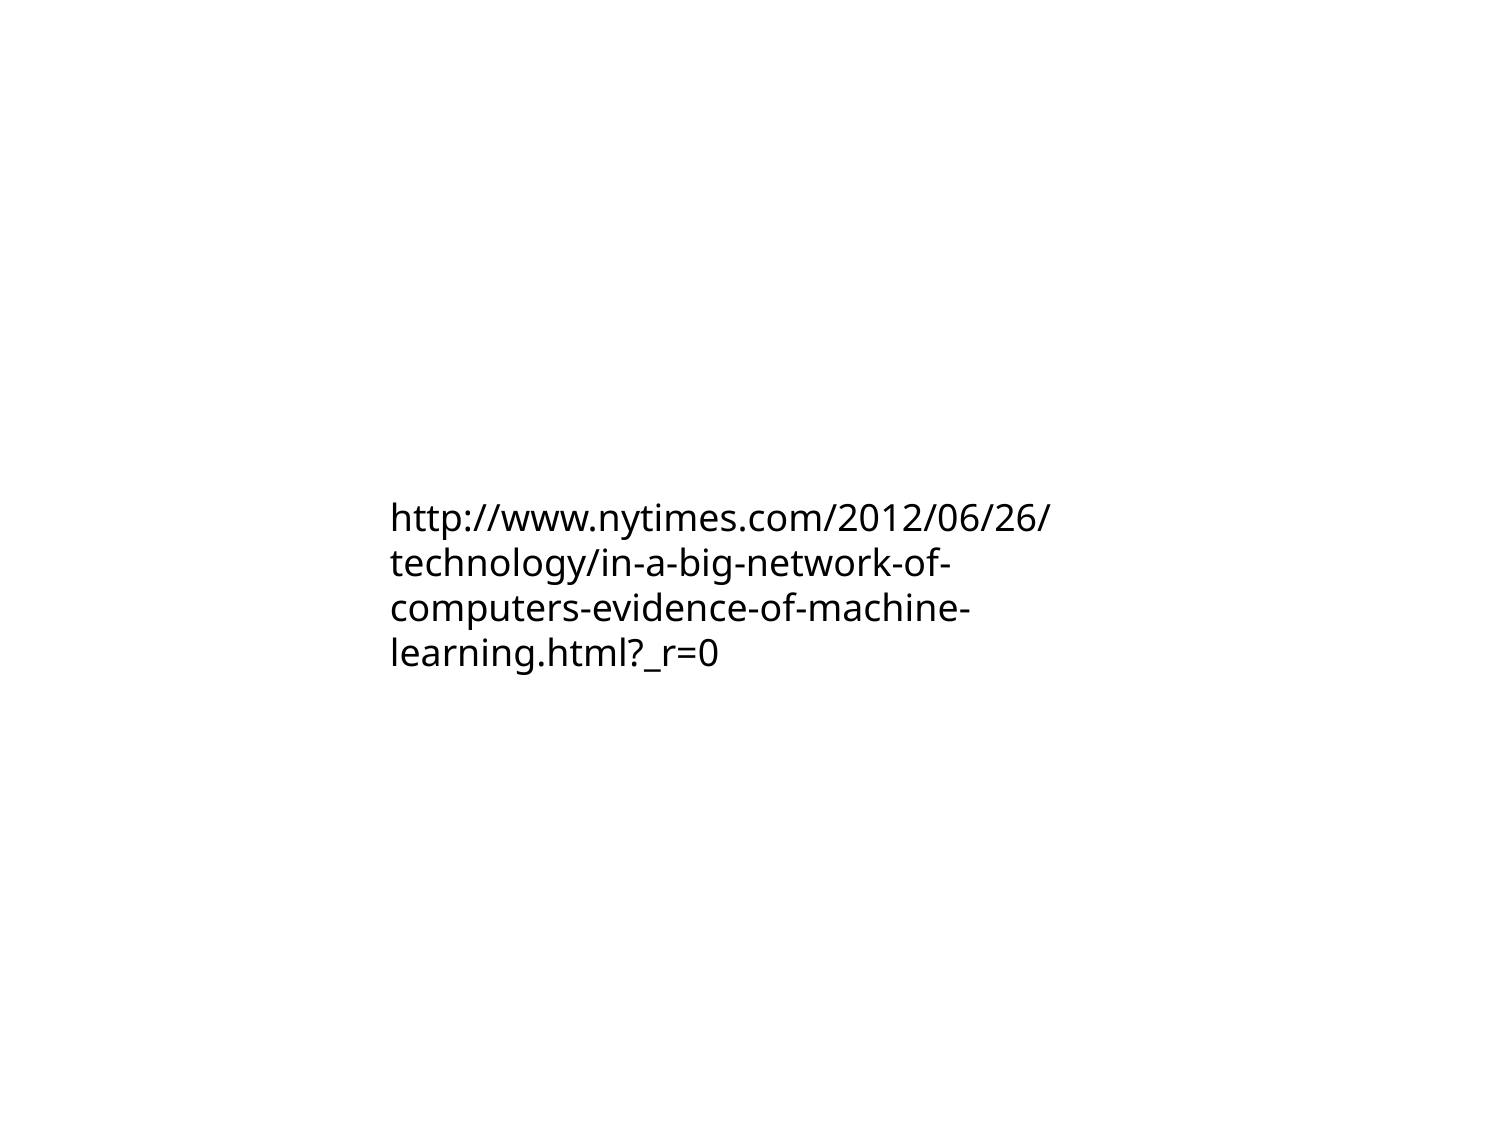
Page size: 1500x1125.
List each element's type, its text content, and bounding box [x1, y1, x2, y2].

text_box http://www.nytimes.com/2012/06/26/technology/in-a-big-network-of-computers-evidence-of-machine-learning.html?_r=0 [374, 486, 1125, 682]
